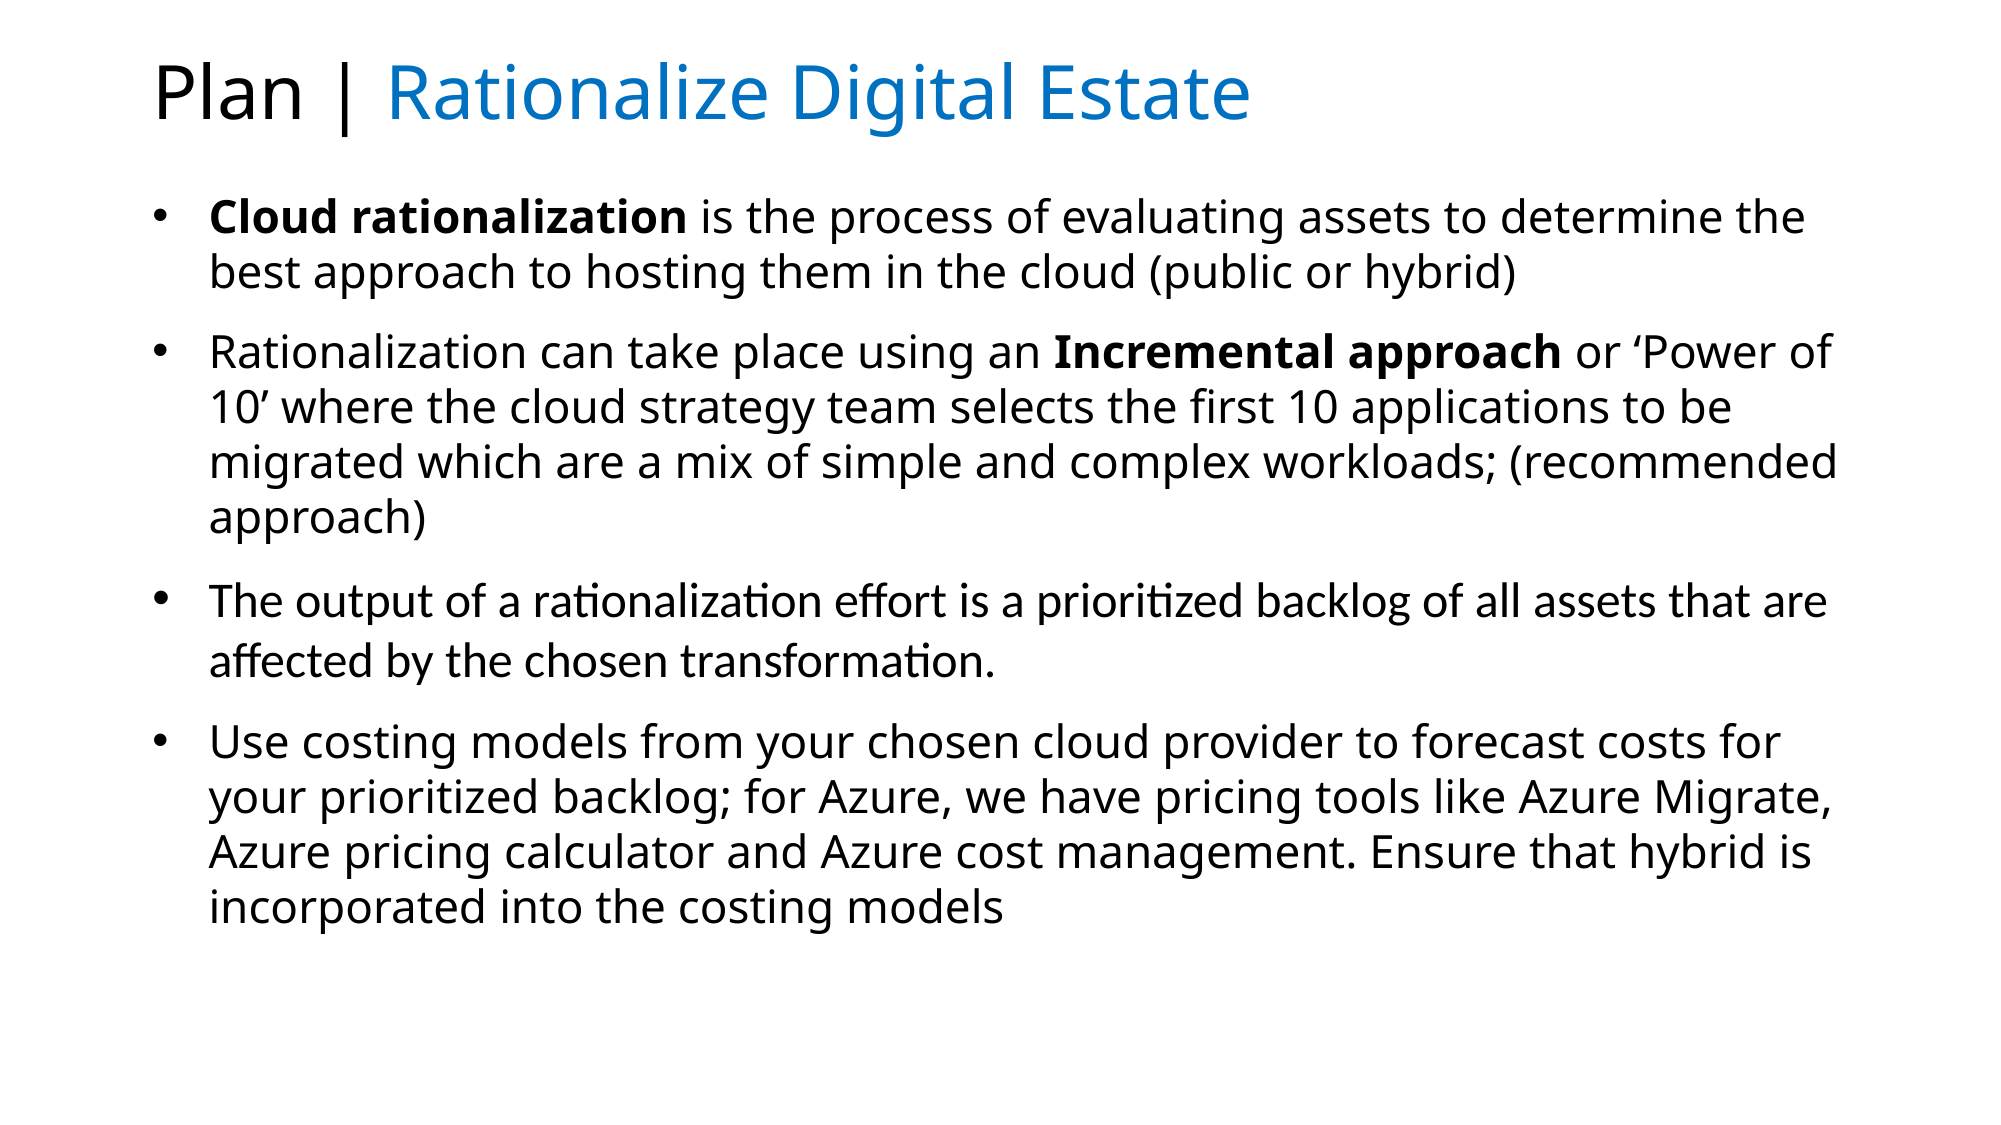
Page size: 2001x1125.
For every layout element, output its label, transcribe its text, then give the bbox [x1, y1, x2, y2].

text_box Cloud rationalization is the process of evaluating assets to determine the best approach to hosting them in the cloud (public or hybrid) Rationalization can take place using an Incremental approach or ‘Power of 10’ where the cloud strategy team selects the first 10 applications to be migrated which are a mix of simple and complex workloads; (recommended approach) The output of a rationalization effort is a prioritized backlog of all assets that are affected by the chosen transformation. Use costing models from your chosen cloud provider to forecast costs for your prioritized backlog; for Azure, we have pricing tools like Azure Migrate, Azure pricing calculator and Azure cost management. Ensure that hybrid is incorporated into the costing models [137, 180, 1889, 940]
title Plan | Rationalize Digital Estate [137, 0, 1863, 180]
